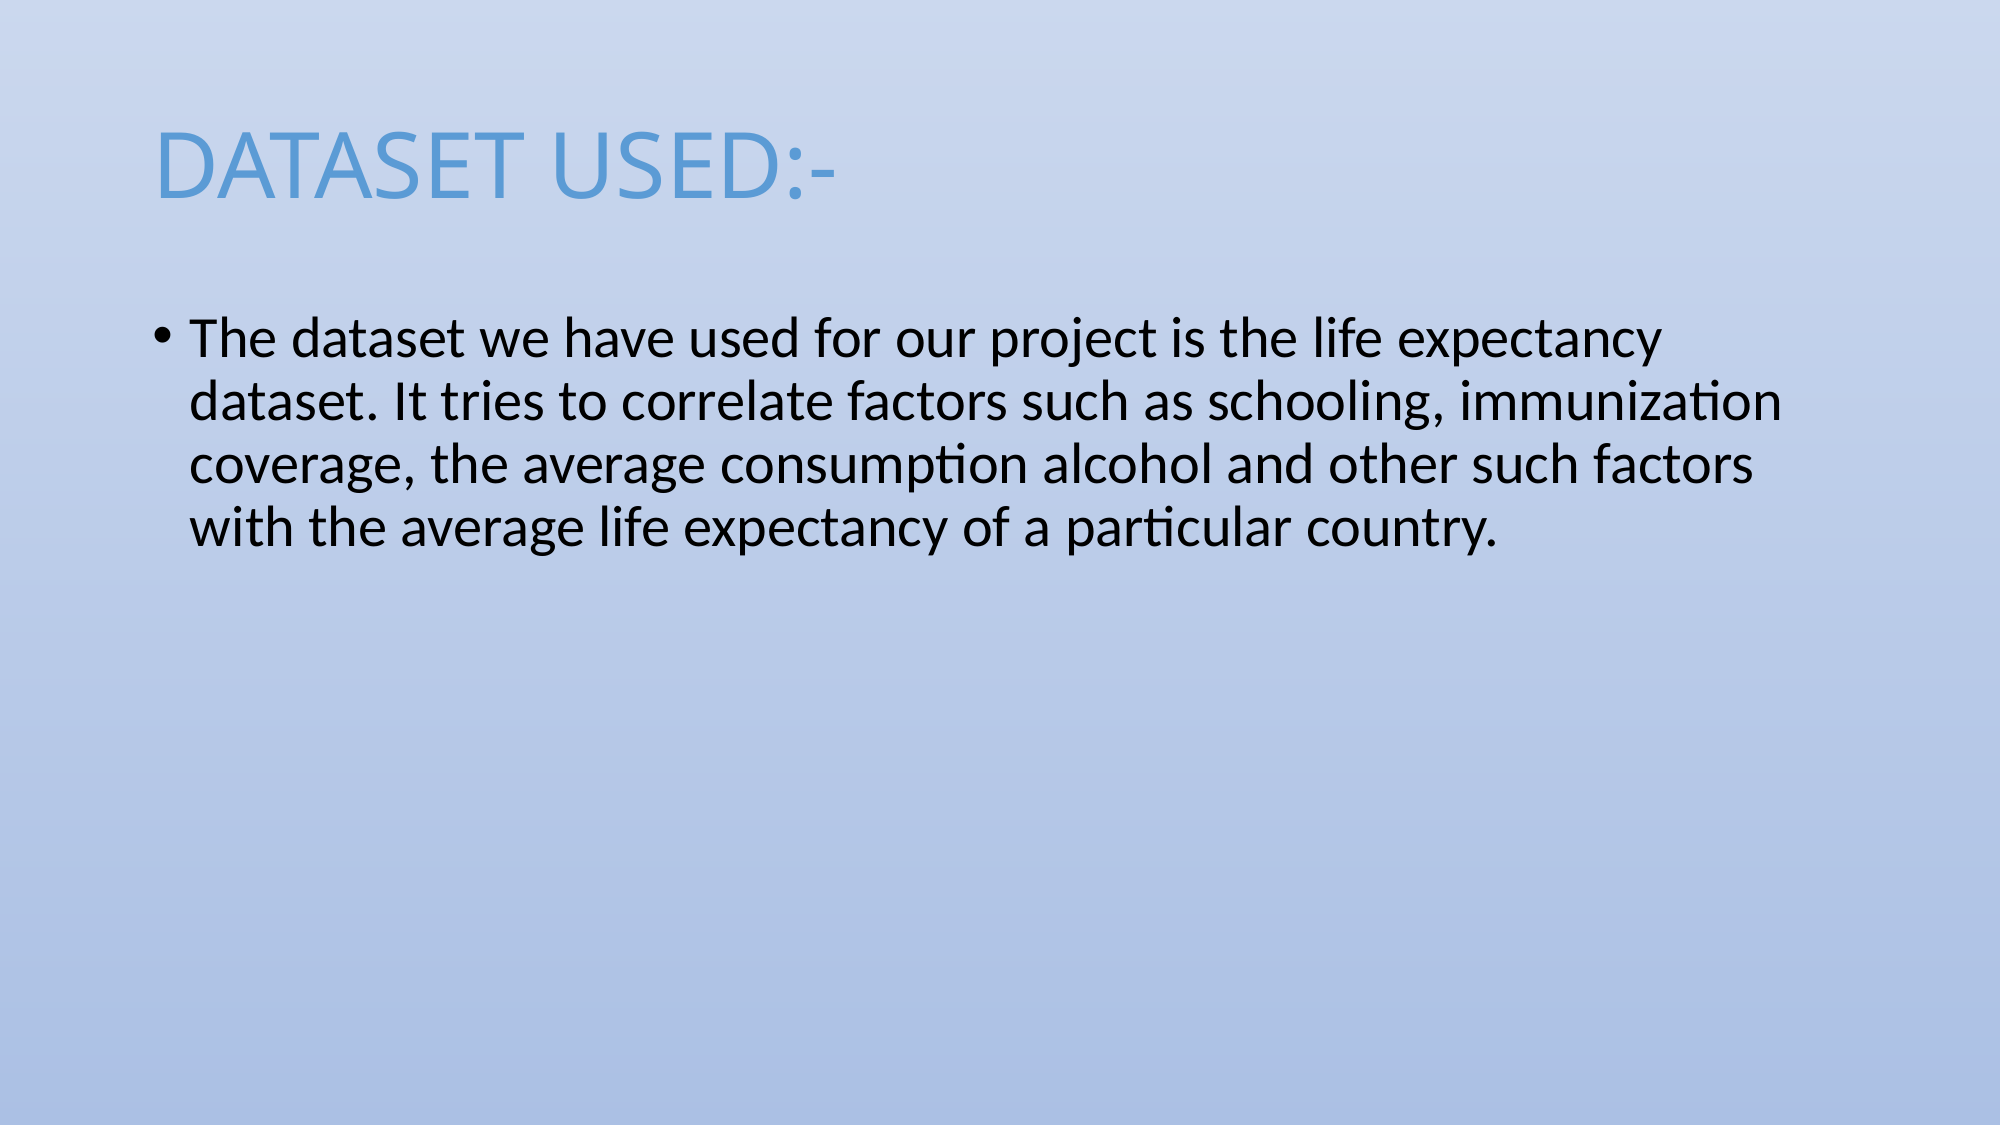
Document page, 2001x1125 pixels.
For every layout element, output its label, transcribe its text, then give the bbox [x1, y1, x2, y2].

title DATASET USED:- [137, 59, 1863, 278]
list The dataset we have used for our project is the life expectancy dataset. It tries to correlate factors such as schooling, immunization coverage, the average consumption alcohol and other such factors with the average life expectancy of a particular country. [137, 299, 1863, 1014]
